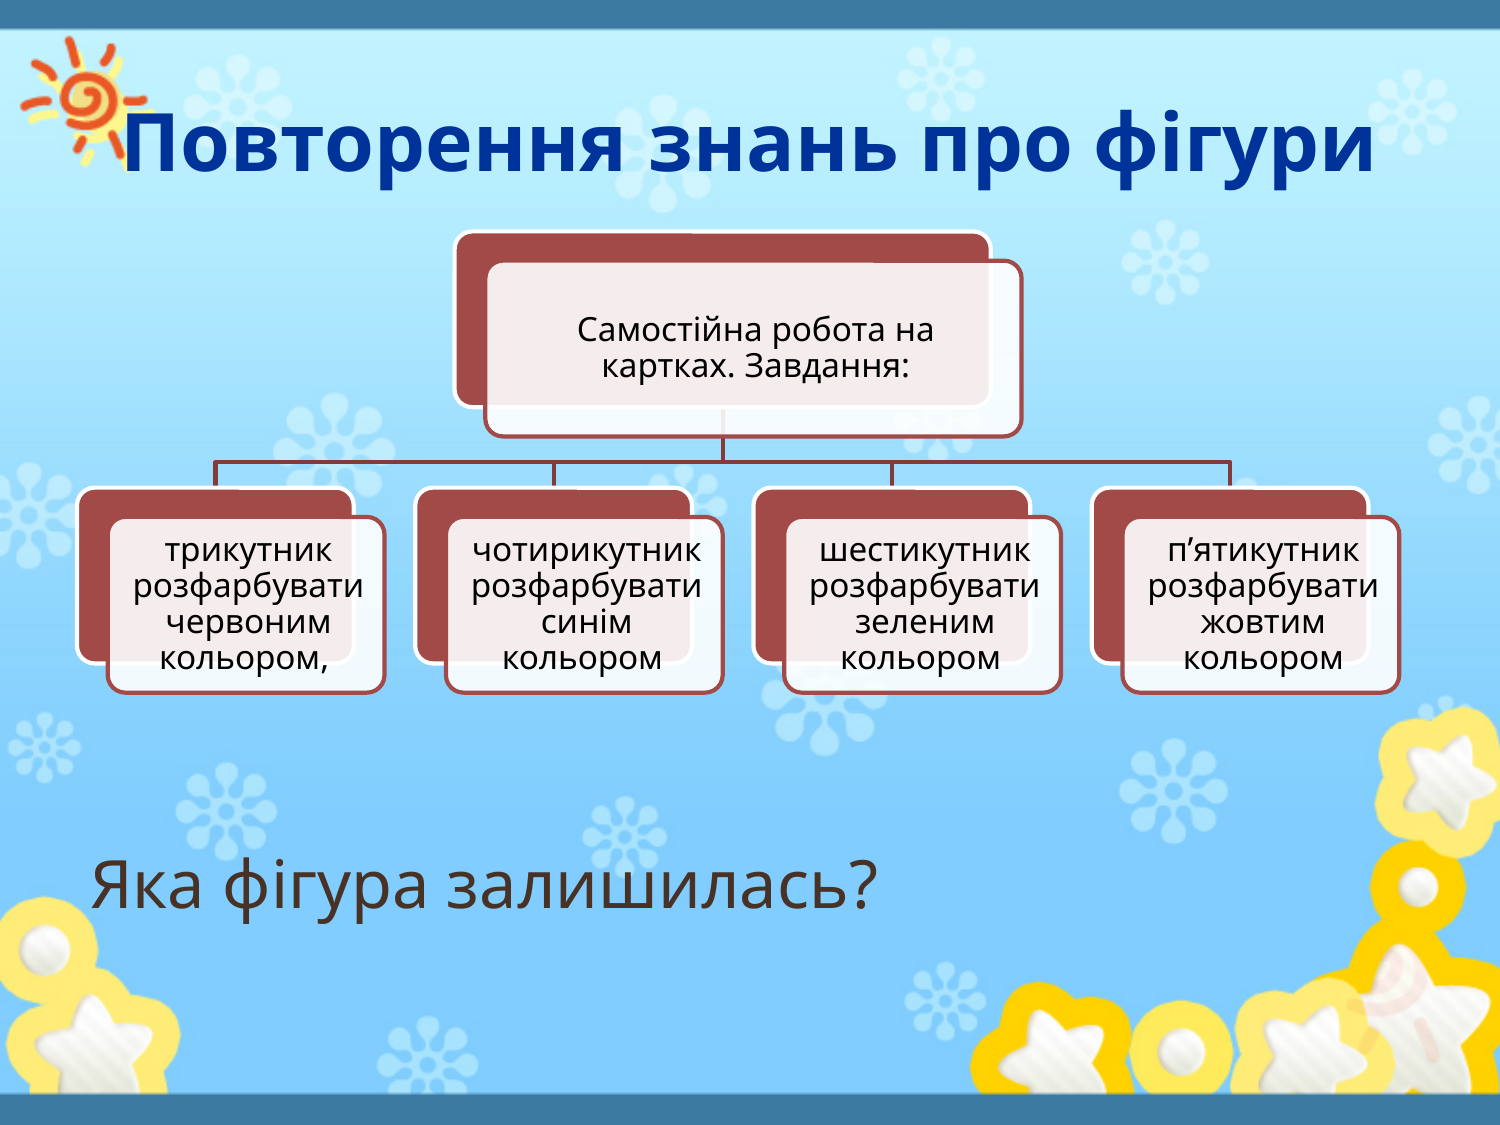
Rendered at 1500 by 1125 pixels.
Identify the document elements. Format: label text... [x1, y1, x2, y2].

picture [0, 0, 1500, 1125]
title Повторення знань про фігури [75, 45, 1425, 233]
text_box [76, 195, 1400, 729]
list Яка фігура залишилась? [75, 834, 1425, 1005]
